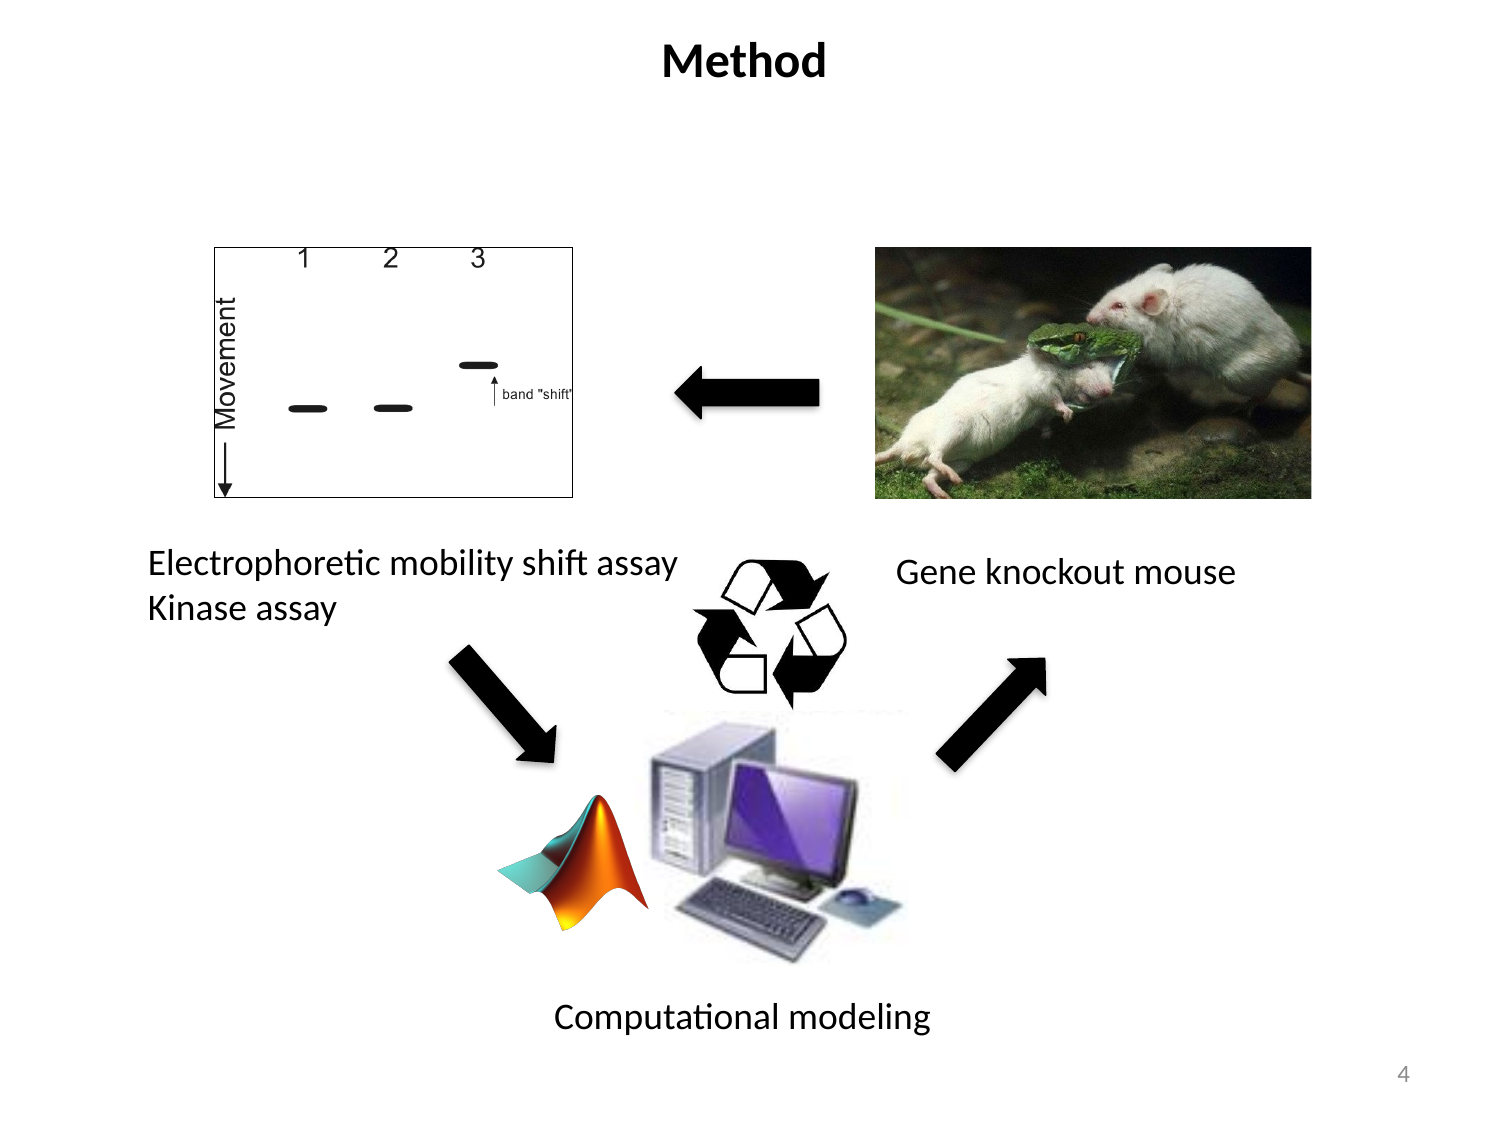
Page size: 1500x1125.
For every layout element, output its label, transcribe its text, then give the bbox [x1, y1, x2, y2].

text_box Method [646, 19, 854, 95]
text_box Computational modeling [539, 985, 1117, 1045]
text_box [448, 644, 557, 764]
text_box Gene knockout mouse [881, 539, 1459, 600]
picture [214, 247, 574, 498]
text_box [674, 365, 820, 420]
text_box Electrophoretic mobility shift assay Kinase assay [133, 530, 711, 636]
picture [497, 557, 909, 966]
slide_number 4 [1074, 1042, 1425, 1103]
text_box [935, 657, 1047, 773]
picture [874, 247, 1312, 499]
